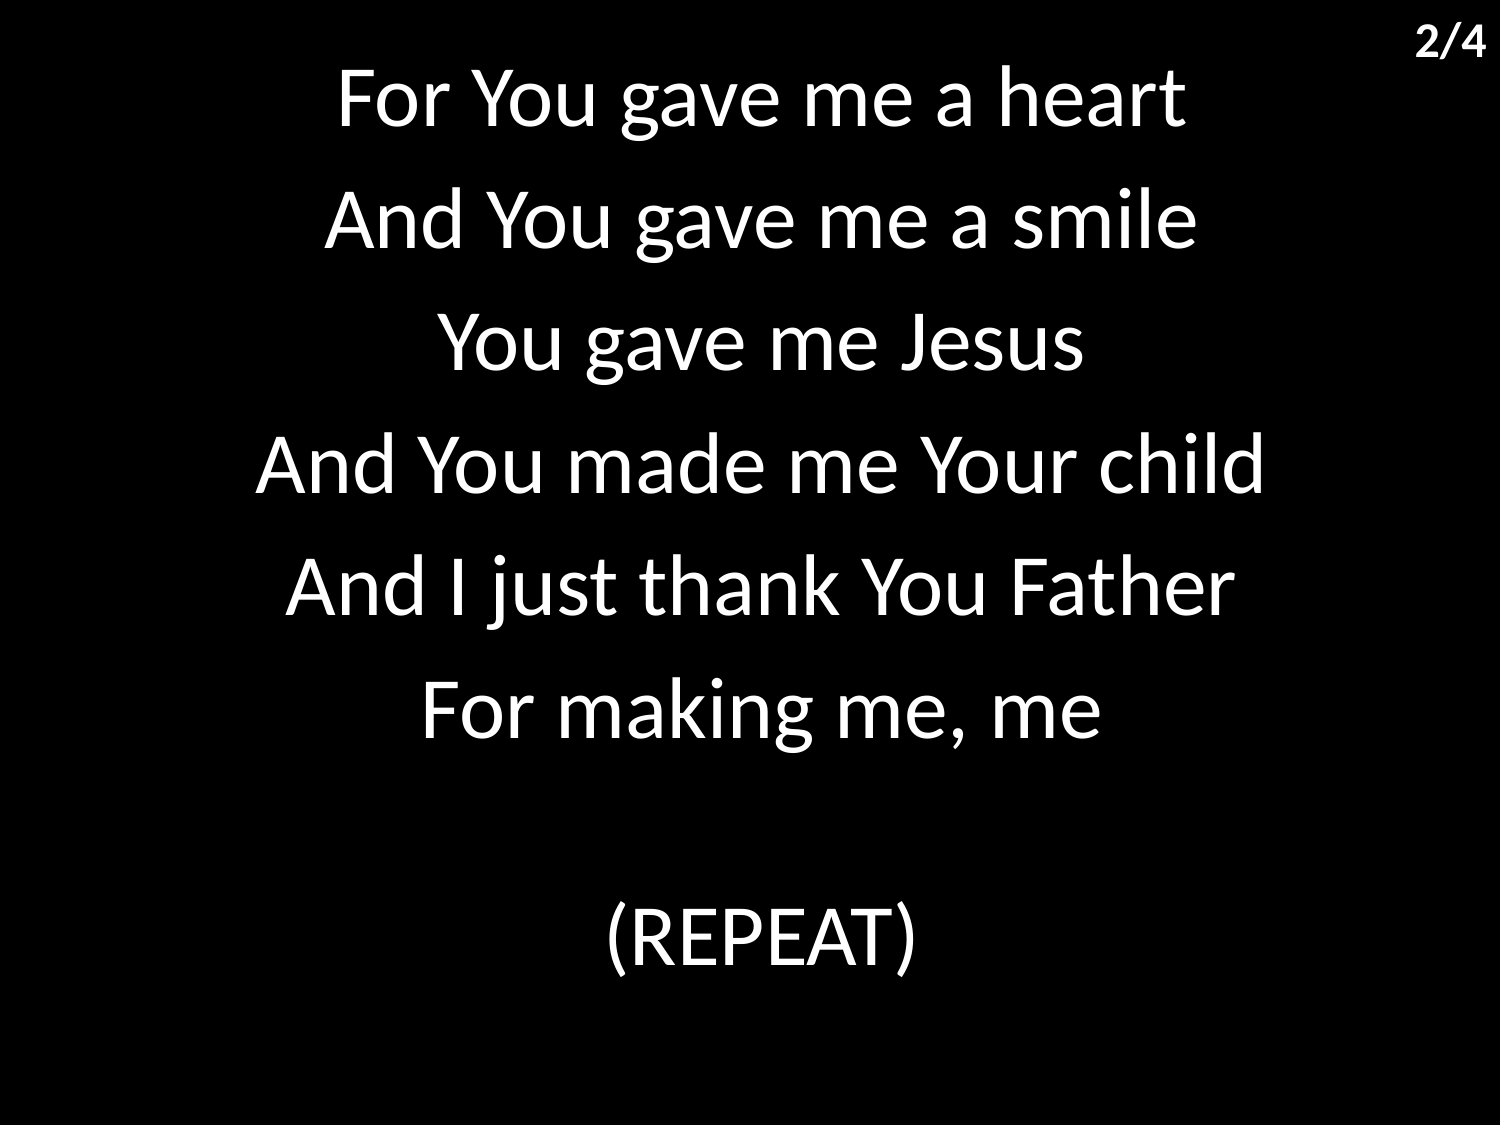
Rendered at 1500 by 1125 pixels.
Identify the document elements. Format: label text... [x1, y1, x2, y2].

text_box 2/4 [1399, 0, 1500, 75]
subtitle For You gave me a heart And You gave me a smile You gave me Jesus And You made me Your child And I just thank You Father For making me, me (REPEAT) [53, 30, 1471, 1094]
